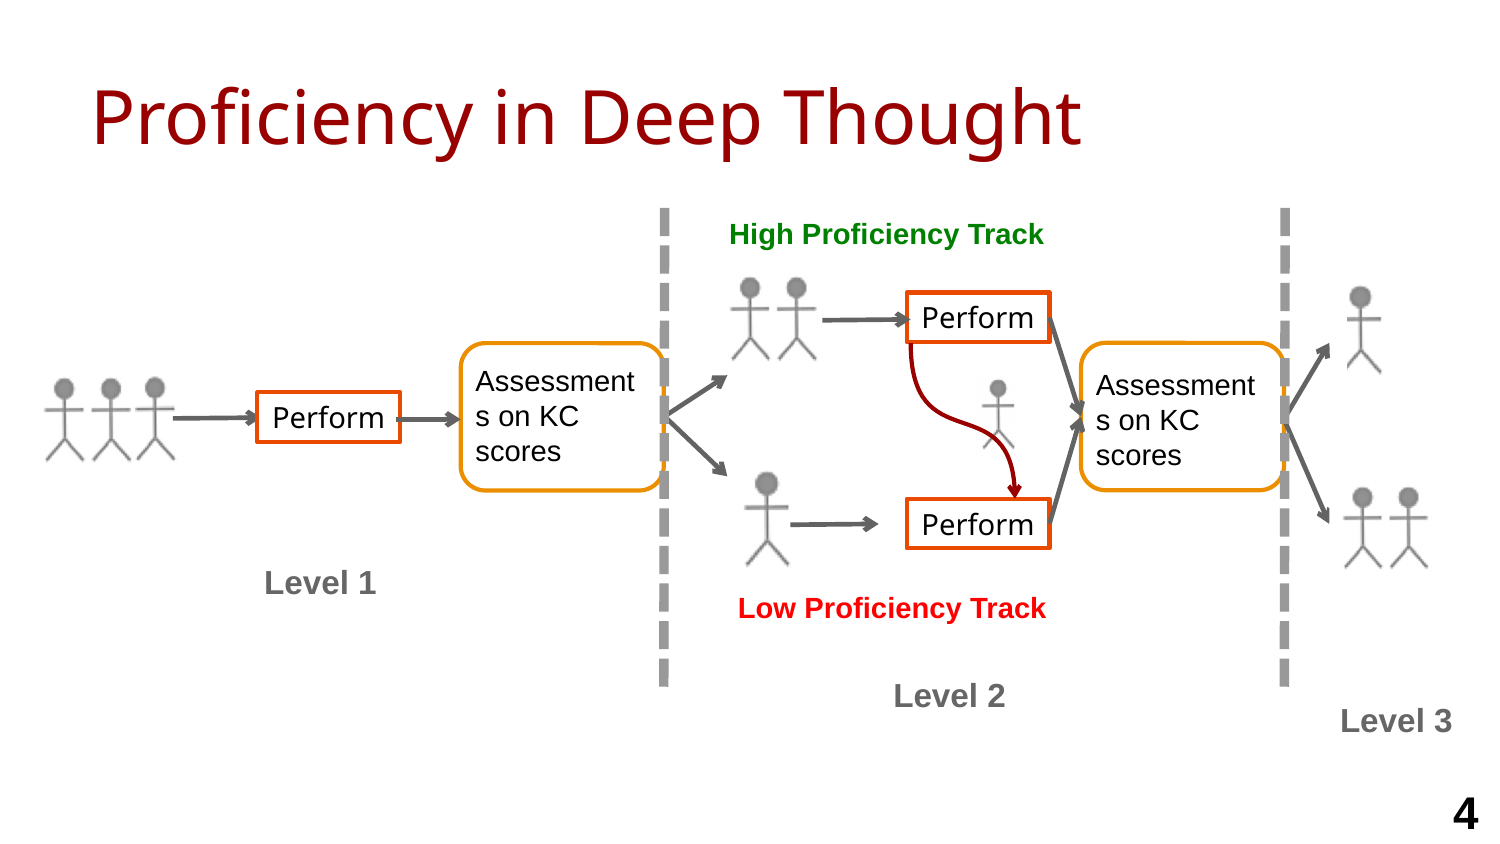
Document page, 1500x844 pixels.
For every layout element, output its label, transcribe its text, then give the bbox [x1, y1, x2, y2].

text_box Assessments on KC scores [1082, 359, 1283, 479]
text_box Level 3 [1325, 692, 1482, 747]
picture [1328, 476, 1432, 578]
text_box [461, 341, 663, 355]
text_box [1082, 479, 1279, 493]
text_box Assessments on KC scores [460, 355, 663, 475]
picture [30, 368, 188, 471]
slide_number 4 [1403, 779, 1494, 844]
picture [715, 267, 821, 370]
text_box High Proficiency Track [714, 207, 1072, 258]
text_box [1082, 340, 1283, 359]
text_box Perform [905, 497, 1052, 550]
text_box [1045, 317, 1082, 415]
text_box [666, 415, 728, 477]
picture [1346, 274, 1383, 384]
title Proficiency in Deep Thought [75, 33, 1425, 175]
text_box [666, 374, 728, 415]
text_box Perform [905, 290, 1052, 344]
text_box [1045, 415, 1082, 525]
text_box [1286, 419, 1330, 525]
picture [728, 459, 791, 576]
text_box Level 2 [878, 666, 1137, 722]
text_box Low Proficiency Track [723, 581, 1072, 632]
text_box [458, 421, 659, 493]
text_box Level 1 [249, 553, 397, 609]
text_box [1286, 342, 1330, 419]
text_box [884, 368, 1042, 474]
text_box Perform [255, 390, 402, 444]
